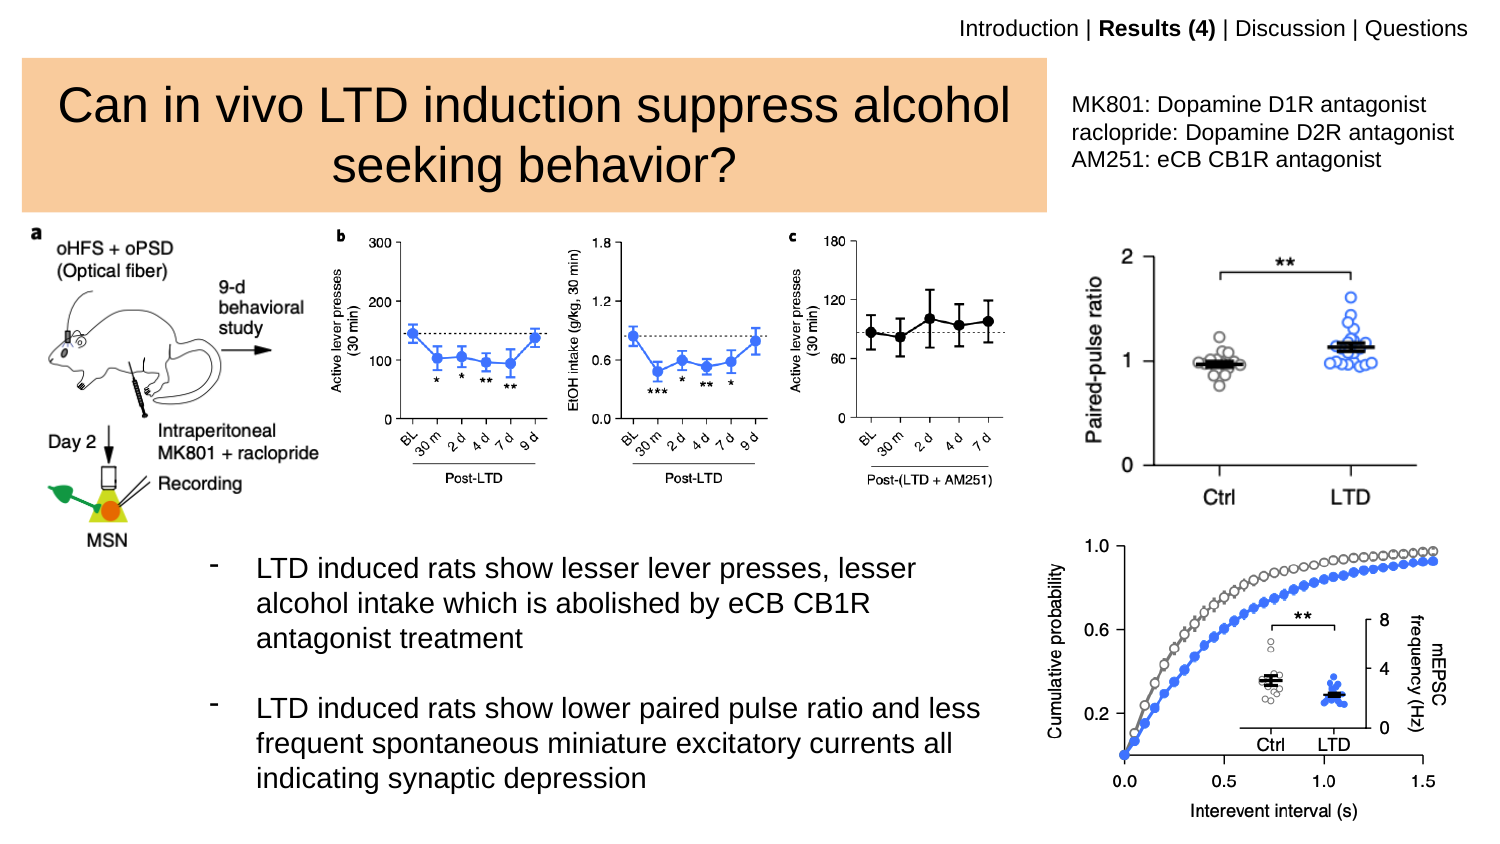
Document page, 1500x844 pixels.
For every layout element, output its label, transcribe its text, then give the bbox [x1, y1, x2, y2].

text_box Can in vivo LTD induction suppress alcohol seeking behavior? [21, 57, 1047, 213]
text_box Introduction | Results (4) | Discussion | Questions [944, 0, 1500, 56]
text_box MK801: Dopamine D1R antagonist raclopride: Dopamine D2R antagonist AM251: eCB CB1R antagonist [1056, 82, 1489, 180]
picture [20, 216, 1010, 559]
text_box LTD induced rats show lesser lever presses, lesser alcohol intake which is abolished by eCB CB1R antagonist treatment LTD induced rats show lower paired pulse ratio and less frequent spontaneous miniature excitatory currents all indicating synaptic depression [194, 542, 1000, 802]
picture [1033, 216, 1455, 825]
